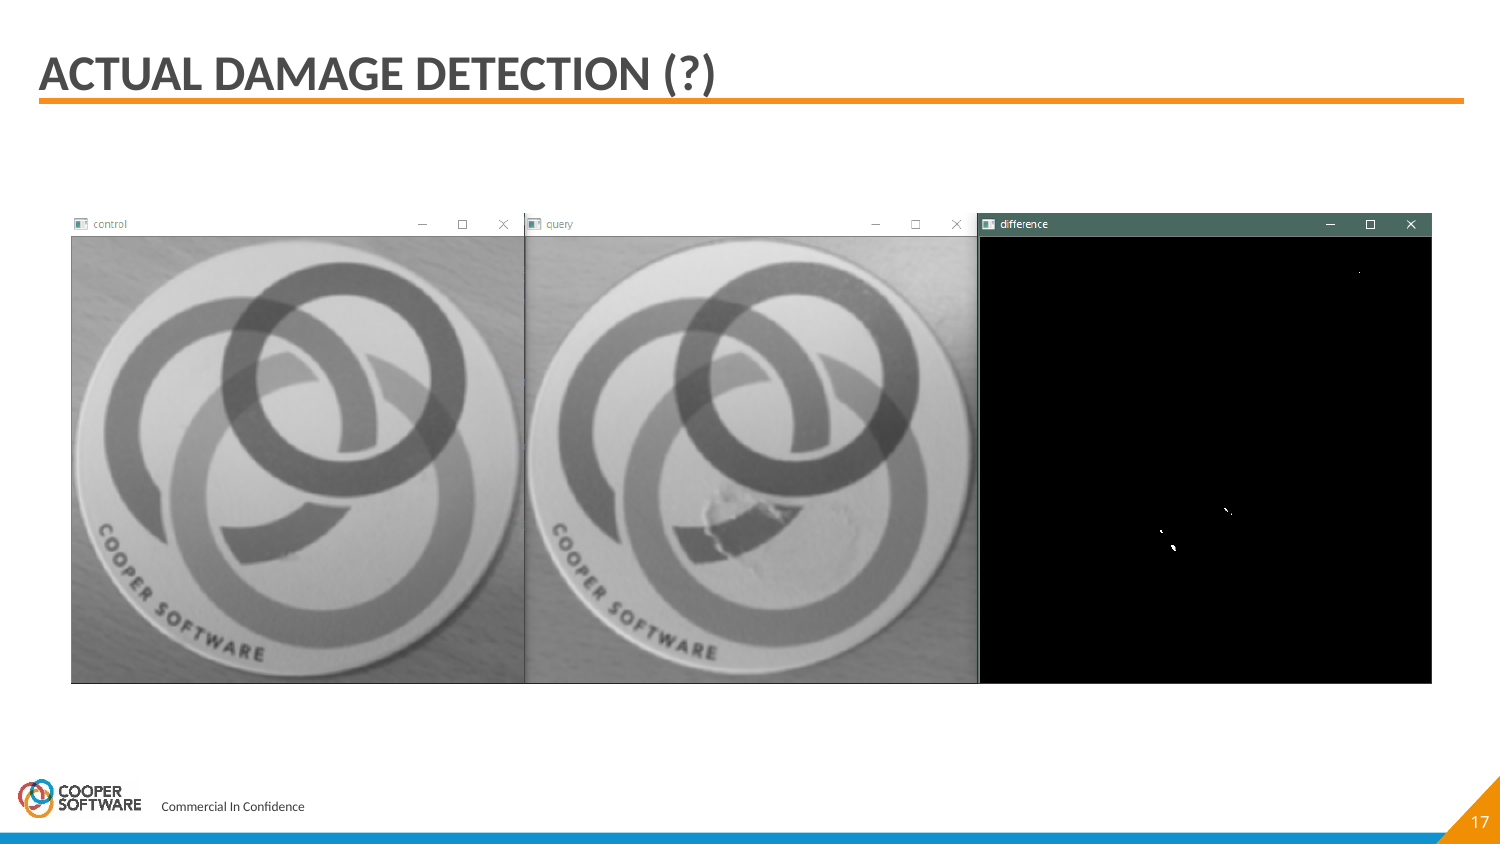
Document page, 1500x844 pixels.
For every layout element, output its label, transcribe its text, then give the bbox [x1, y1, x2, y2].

picture [18, 779, 141, 818]
title Actual damage detection (?) [38, 36, 1465, 90]
picture [70, 213, 1433, 684]
slide_number 17 [1454, 807, 1500, 840]
